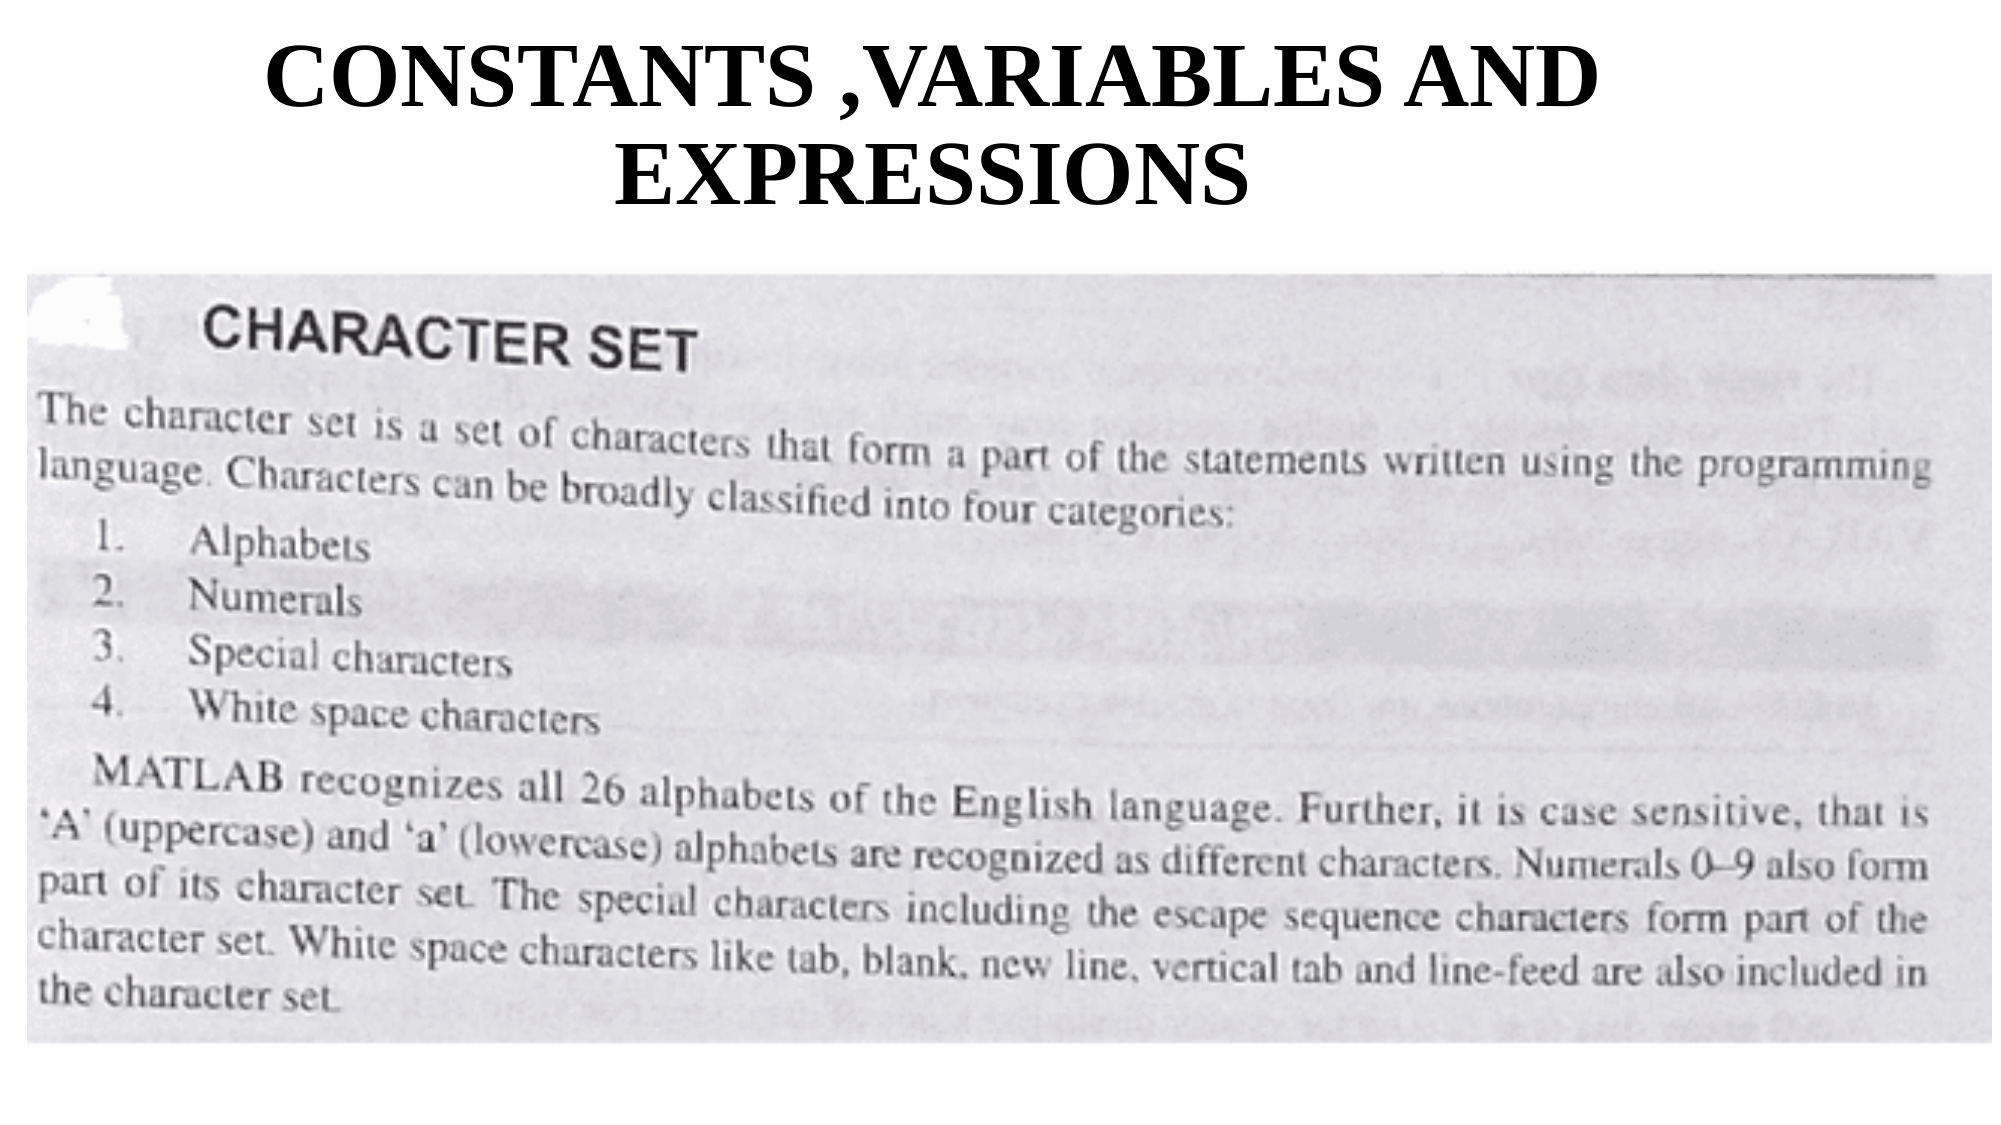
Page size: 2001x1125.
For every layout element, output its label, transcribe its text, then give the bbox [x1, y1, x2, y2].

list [27, 269, 1992, 1050]
title CONSTANTS ,VARIABLES AND EXPRESSIONS [71, 17, 1796, 235]
